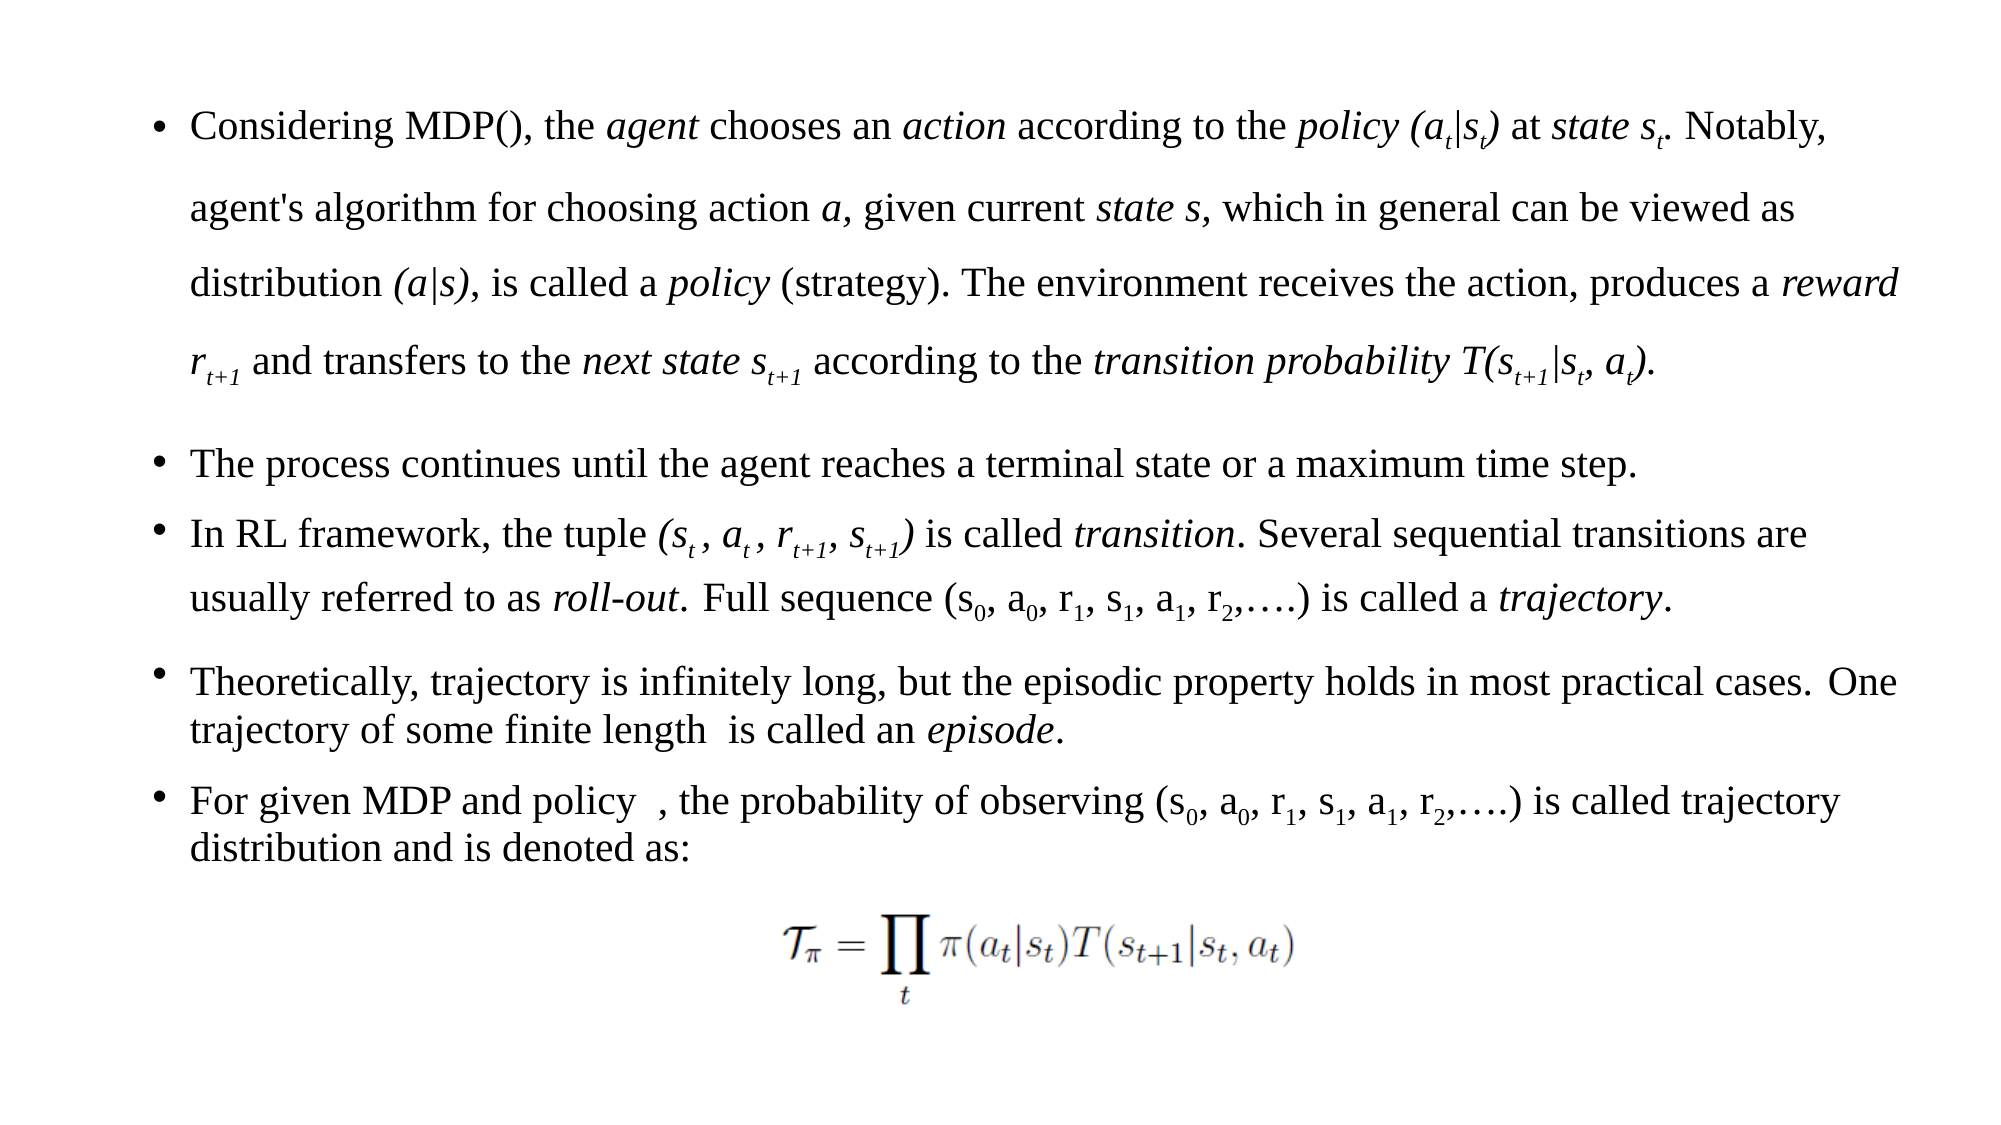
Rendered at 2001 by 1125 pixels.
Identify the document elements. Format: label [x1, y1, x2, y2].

picture [755, 900, 1308, 1014]
